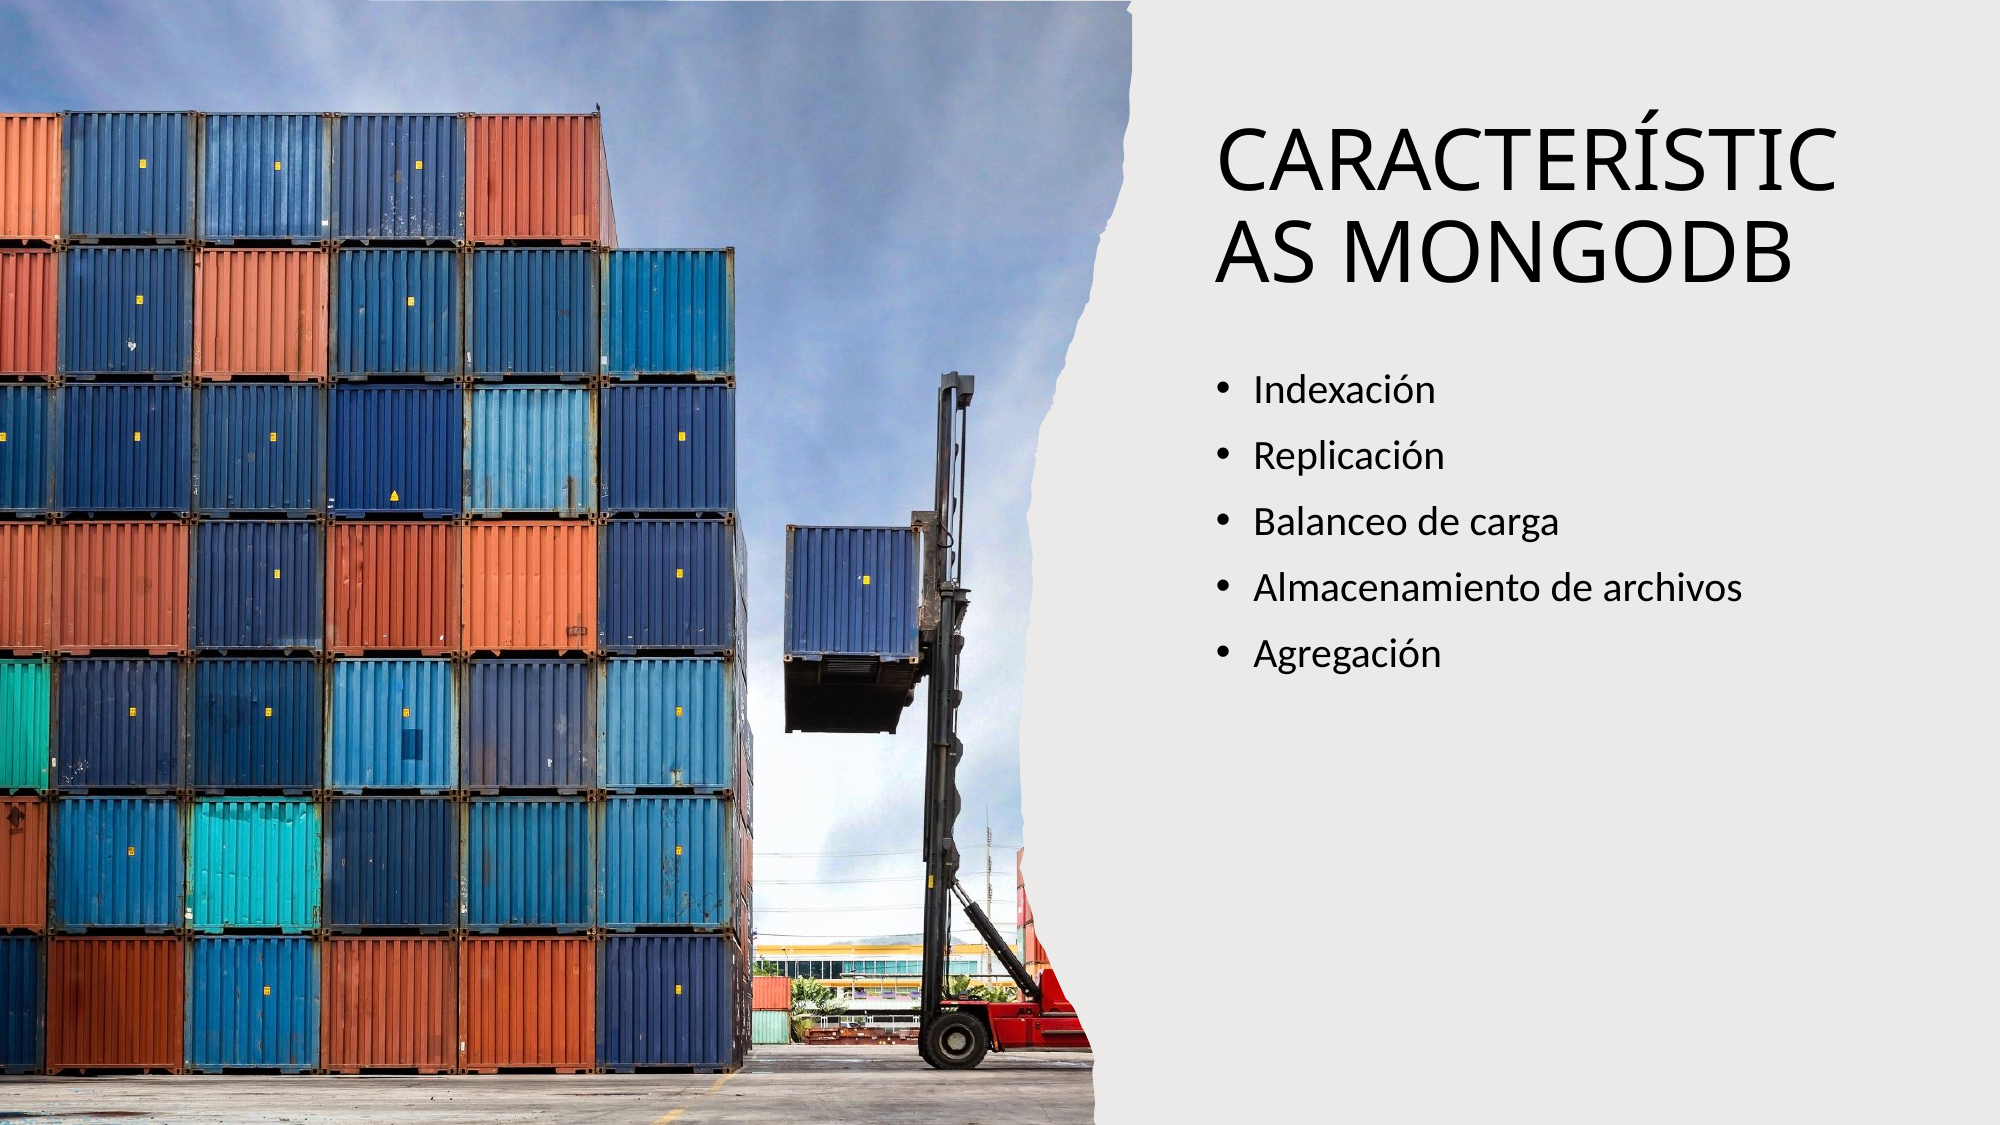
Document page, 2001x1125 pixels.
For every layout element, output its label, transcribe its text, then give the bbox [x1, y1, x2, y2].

list Indexación Replicación Balanceo de carga Almacenamiento de archivos Agregación [1200, 359, 1880, 1002]
text_box [1133, 0, 2000, 1125]
picture [0, 0, 1133, 1125]
title CARACTERÍSTICAS MONGODB [1200, 99, 1880, 319]
